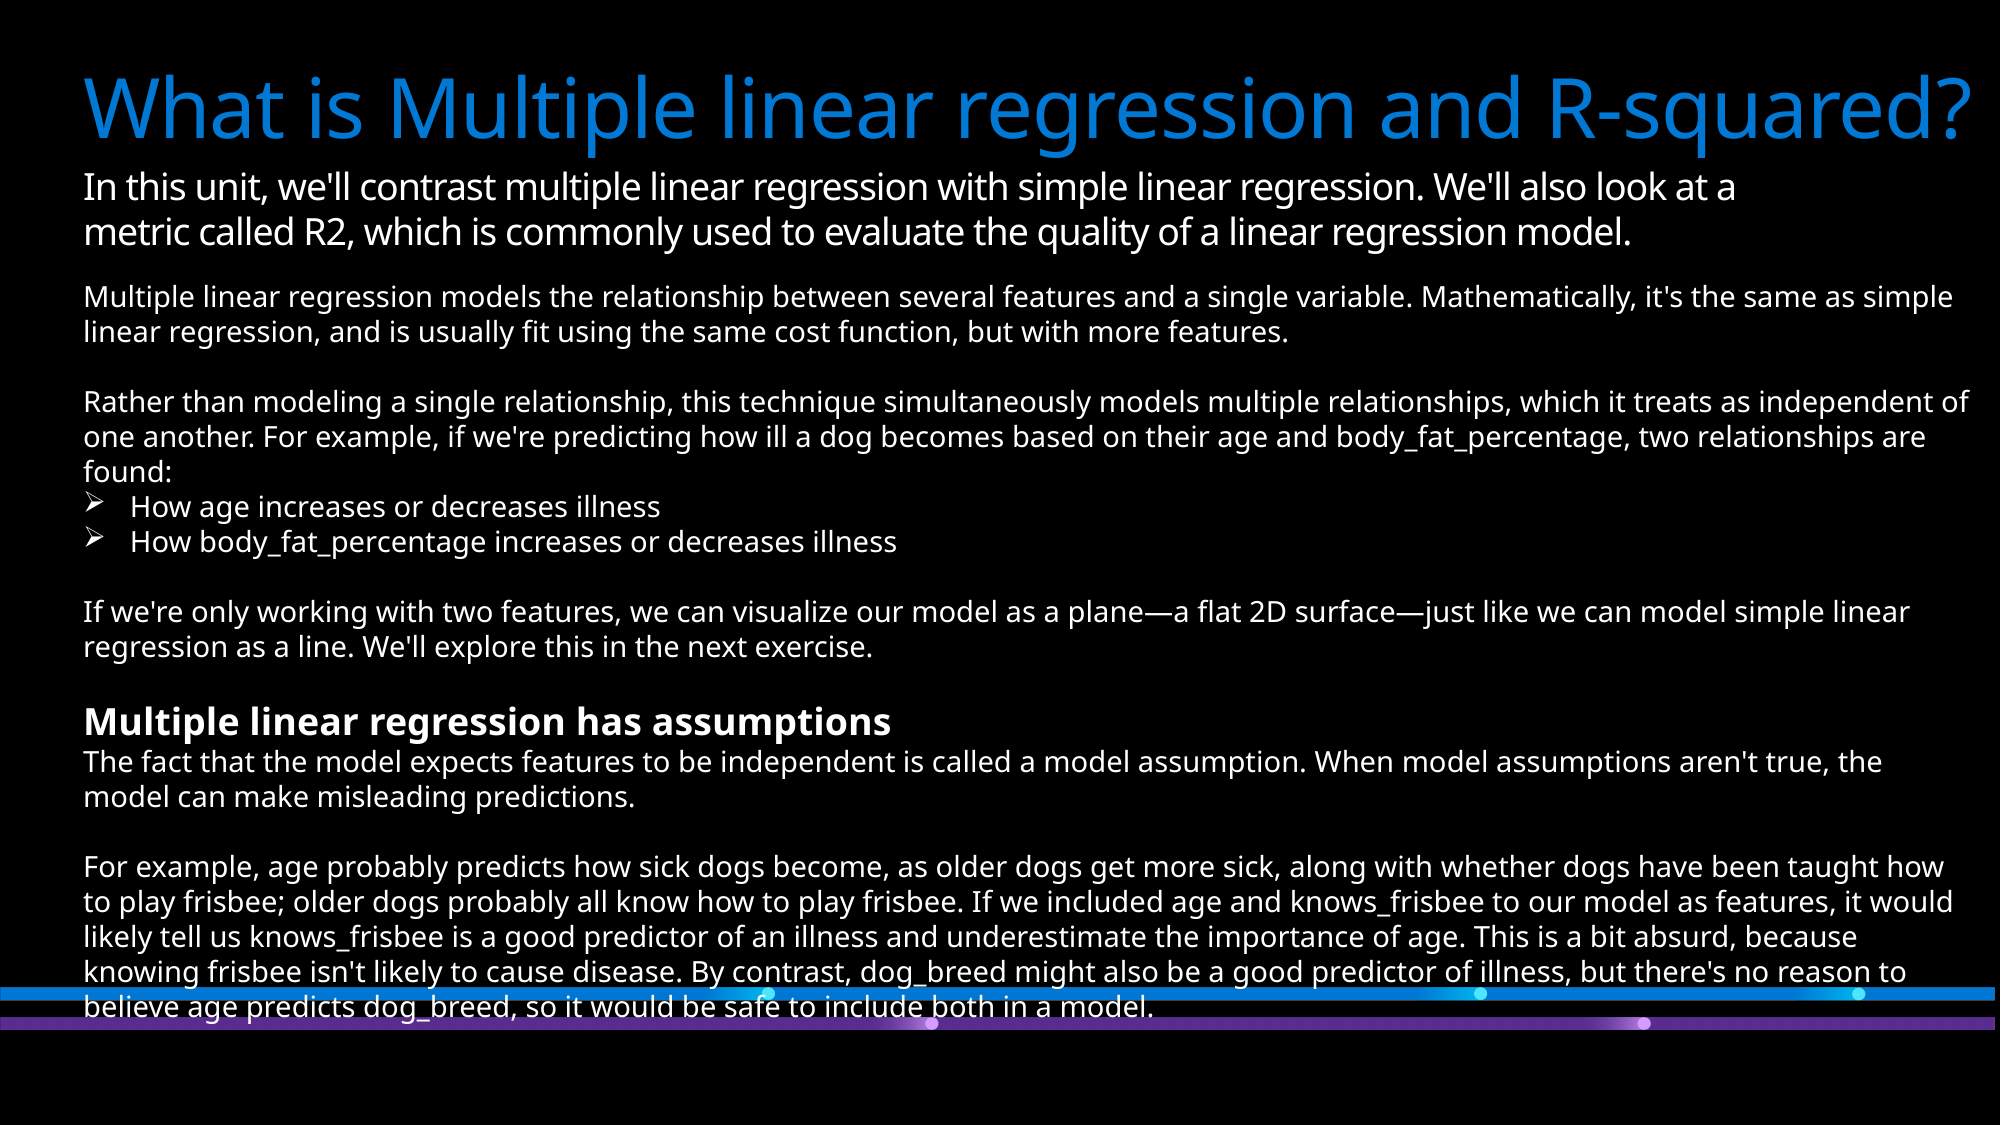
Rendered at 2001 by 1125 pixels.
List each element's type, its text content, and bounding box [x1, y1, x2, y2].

picture [0, 987, 2000, 1030]
text_box [51, 55, 519, 206]
text_box In this unit, we'll contrast multiple linear regression with simple linear regression. We'll also look at a metric called R2, which is commonly used to evaluate the quality of a linear regression model. [83, 163, 1849, 254]
title What is Multiple linear regression and R-squared? [83, 37, 1974, 156]
text_box Multiple linear regression models the relationship between several features and a single variable. Mathematically, it's the same as simple linear regression, and is usually fit using the same cost function, but with more features. Rather than modeling a single relationship, this technique simultaneously models multiple relationships, which it treats as independent of one another. For example, if we're predicting how ill a dog becomes based on their age and body_fat_percentage, two relationships are found: How age increases or decreases illness How body_fat_percentage increases or decreases illness If we're only working with two features, we can visualize our model as a plane—a flat 2D surface—just like we can model simple linear regression as a line. We'll explore this in the next exercise. Multiple linear regression has assumptions The fact that the model expects features to be independent is called a model assumption. When model assumptions aren't true, the model can make misleading predictions. For example, age probably predicts how sick dogs become, as older dogs get more sick, along with whether dogs have been taught how to play frisbee; older dogs probably all know how to play frisbee. If we included age and knows_frisbee to our model as features, it would likely tell us knows_frisbee is a good predictor of an illness and underestimate the importance of age. This is a bit absurd, because knowing frisbee isn't likely to cause disease. By contrast, dog_breed might also be a good predictor of illness, but there's no reason to believe age predicts dog_breed, so it would be safe to include both in a model. [83, 278, 1974, 1023]
